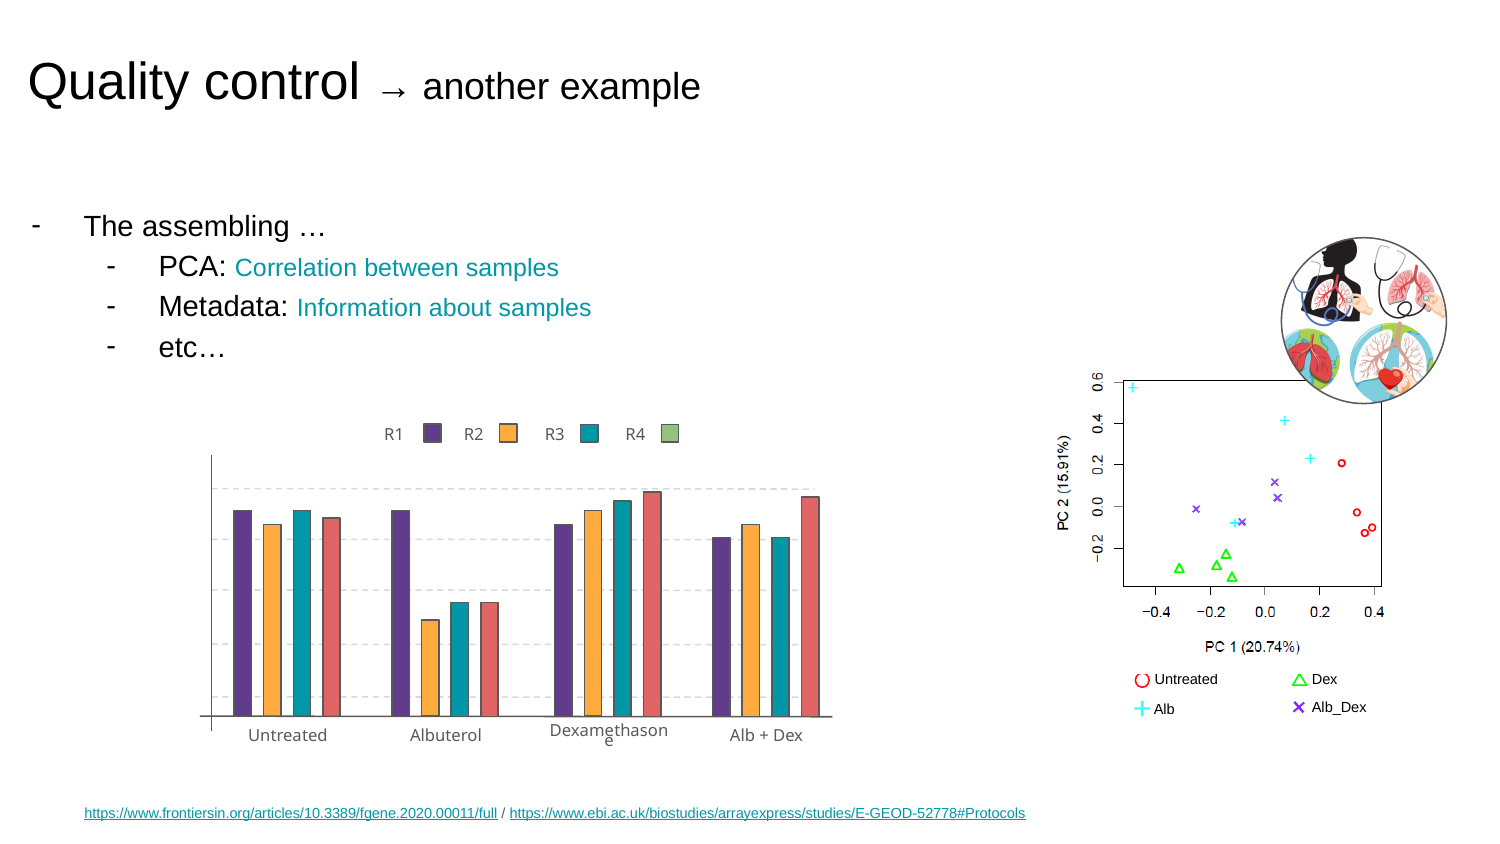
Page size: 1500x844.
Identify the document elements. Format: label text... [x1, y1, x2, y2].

text_box https://www.frontiersin.org/articles/10.3389/fgene.2020.00011/full / https://www.ebi.ac.uk/biostudies/arrayexpress/studies/E-GEOD-52778#Protocols [69, 794, 1123, 830]
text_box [1134, 660, 1414, 727]
text_box The assembling … PCA: Correlation between samples Metadata: Information about samples etc… [0, 187, 668, 382]
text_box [1053, 360, 1395, 674]
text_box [199, 415, 833, 761]
picture [1281, 237, 1447, 404]
title Quality control → another example [12, 0, 1500, 125]
